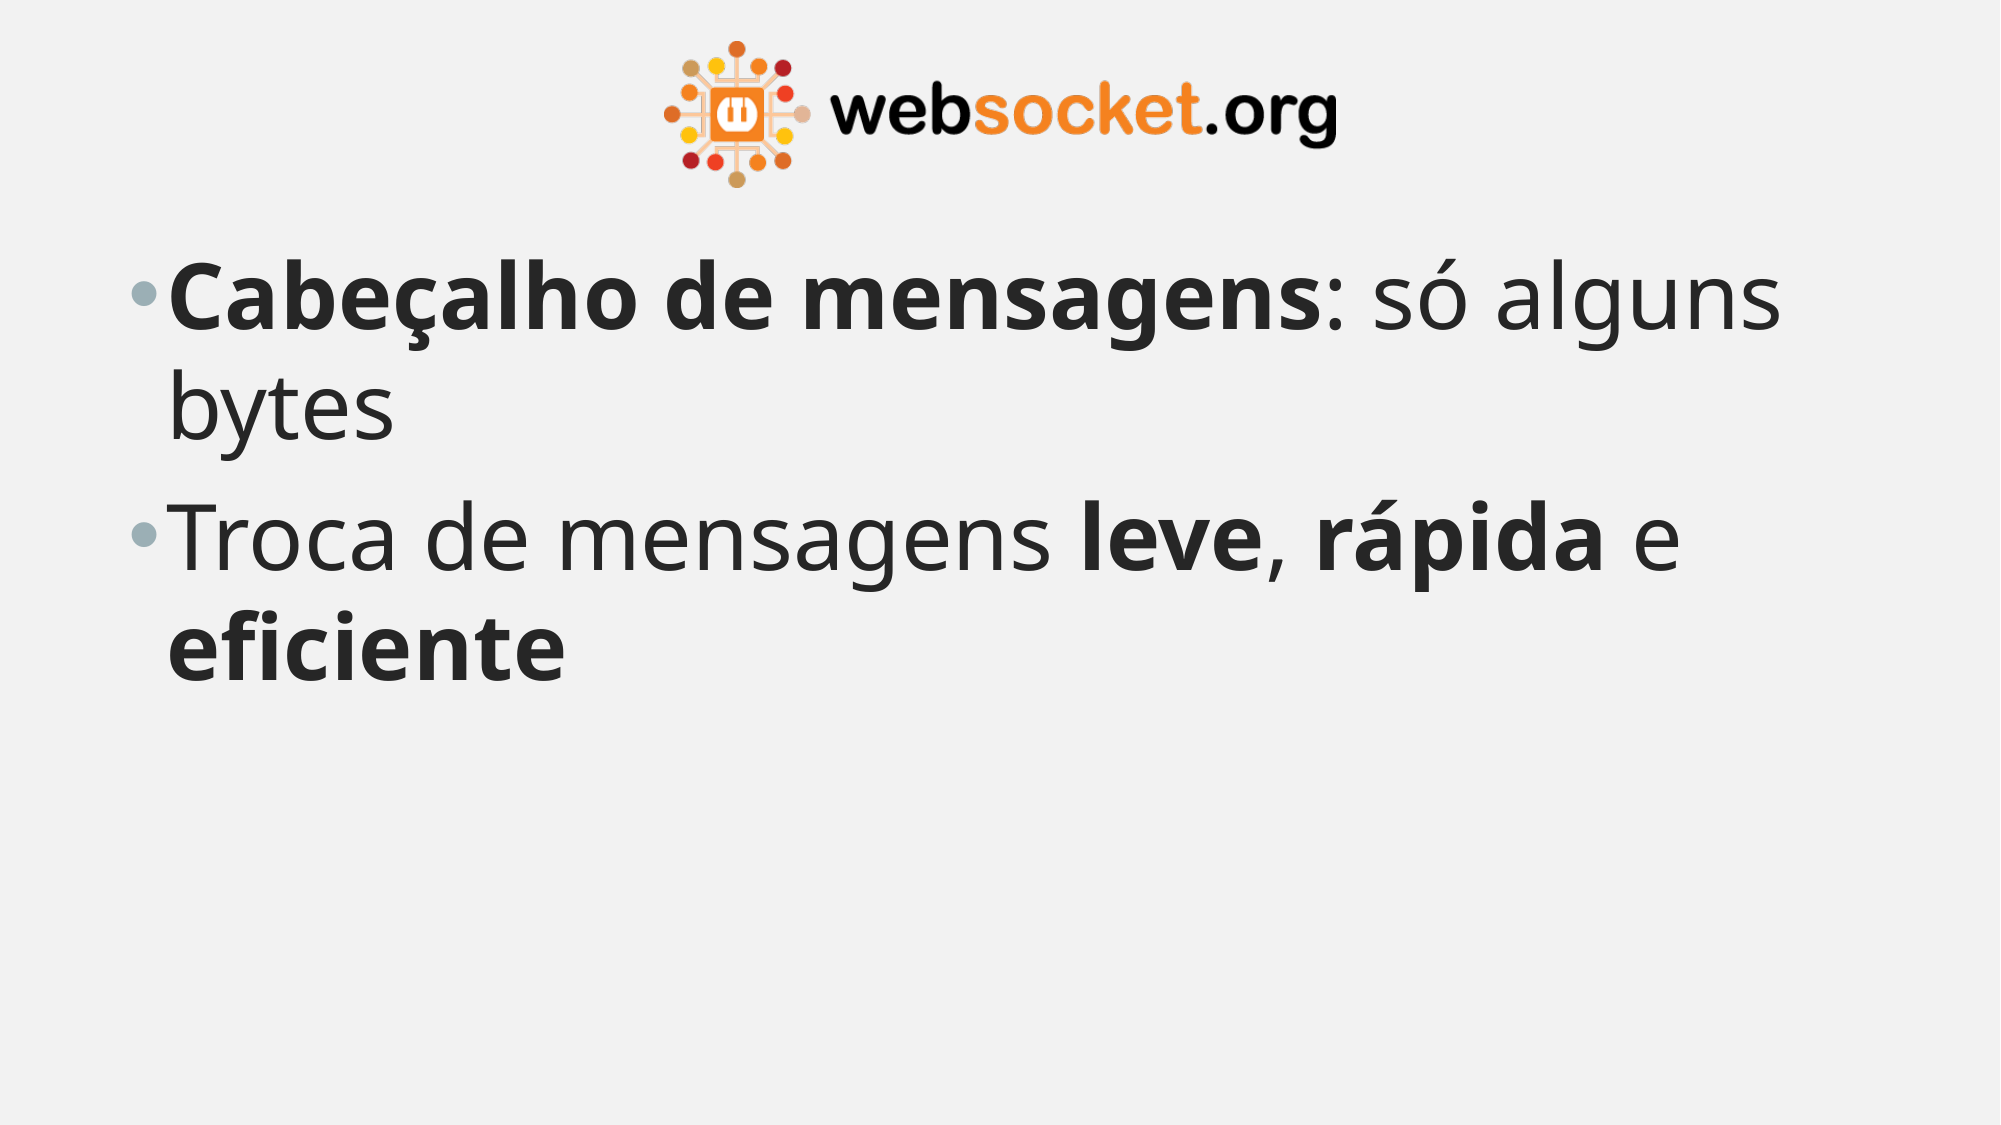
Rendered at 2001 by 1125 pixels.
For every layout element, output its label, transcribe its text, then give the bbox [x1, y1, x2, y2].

picture [664, 41, 1336, 188]
list Cabeçalho de mensagens: só alguns bytes Troca de mensagens leve, rápida e eficiente [113, 230, 1930, 1084]
